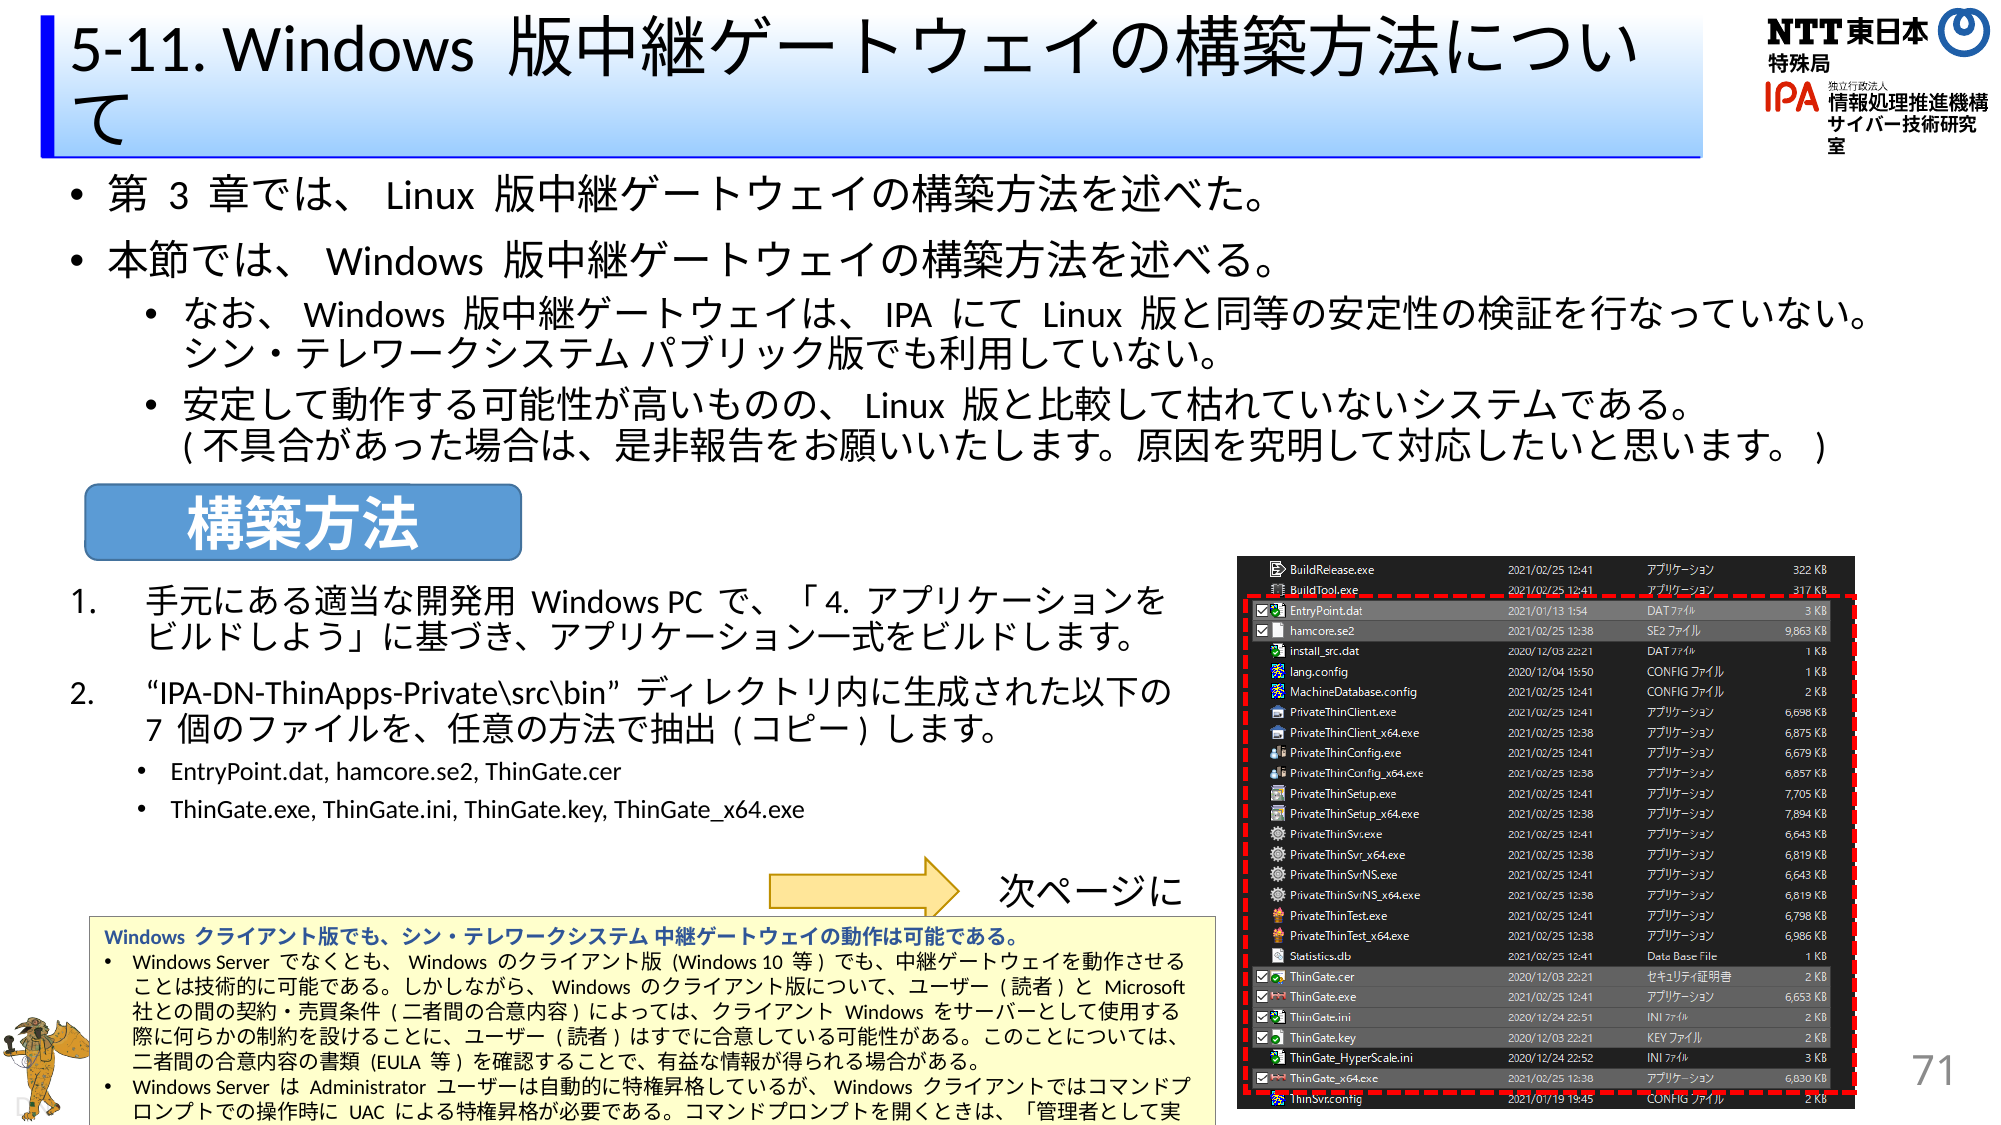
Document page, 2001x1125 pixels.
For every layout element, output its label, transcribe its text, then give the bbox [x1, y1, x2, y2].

text_box [768, 855, 961, 916]
text_box 構築方法 [84, 483, 523, 561]
slide_number 71 [1855, 1042, 1975, 1103]
text_box 手元にある適当な開発用 Windows PC で、「4. アプリケーションをビルドしよう」に基づき、アプリケーション一式をビルドします。 “IPA-DN-ThinApps-Private\src\bin” ディレクトリ内に生成された以下の 7 個のファイルを、任意の方法で抽出 (コピー) します。 EntryPoint.dat, hamcore.se2, ThinGate.cer ThinGate.exe, ThinGate.ini, ThinGate.key, ThinGate_x64.exe [54, 576, 1191, 879]
text_box Windows クライアント版でも、シン・テレワークシステム 中継ゲートウェイの動作は可能である。 Windows Server でなくとも、Windows のクライアント版 (Windows 10 等) でも、中継ゲートウェイを動作させることは技術的に可能である。しかしながら、Windows のクライアント版について、ユーザー (読者) と Microsoft 社との間の契約・売買条件 (二者間の合意内容) によっては、クライアント Windows をサーバーとして使用する際に何らかの制約を設けることに、ユーザー (読者) はすでに合意している可能性がある。このことについては、二者間の合意内容の書類 (EULA 等) を確認することで、有益な情報が得られる場合がある。 Windows Server は Administrator ユーザーは自動的に特権昇格しているが、Windows クライアントではコマンドプロンプトでの操作時に UAC による特権昇格が必要である。コマンドプロンプトを開くときは、「管理者として実行」を選択すること。 [89, 916, 1216, 1125]
picture [1237, 555, 1855, 1109]
title 5-11. Windows 版中継ゲートウェイの構築方法について [54, 30, 1703, 143]
list 第 3 章では、Linux 版中継ゲートウェイの構築方法を述べた。 本節では、Windows 版中継ゲートウェイの構築方法を述べる。 なお、Windows 版中継ゲートウェイは、IPA にて Linux 版と同等の安定性の検証を行なっていない。 シン・テレワークシステム パブリック版でも利用していない。 安定して動作する可能性が高いものの、Linux 版と比較して枯れていないシステムである。 (不具合があった場合は、是非報告をお願いいたします。原因を究明して対応したいと思います。) [54, 166, 1949, 536]
text_box 次ページに続く [983, 860, 1232, 966]
